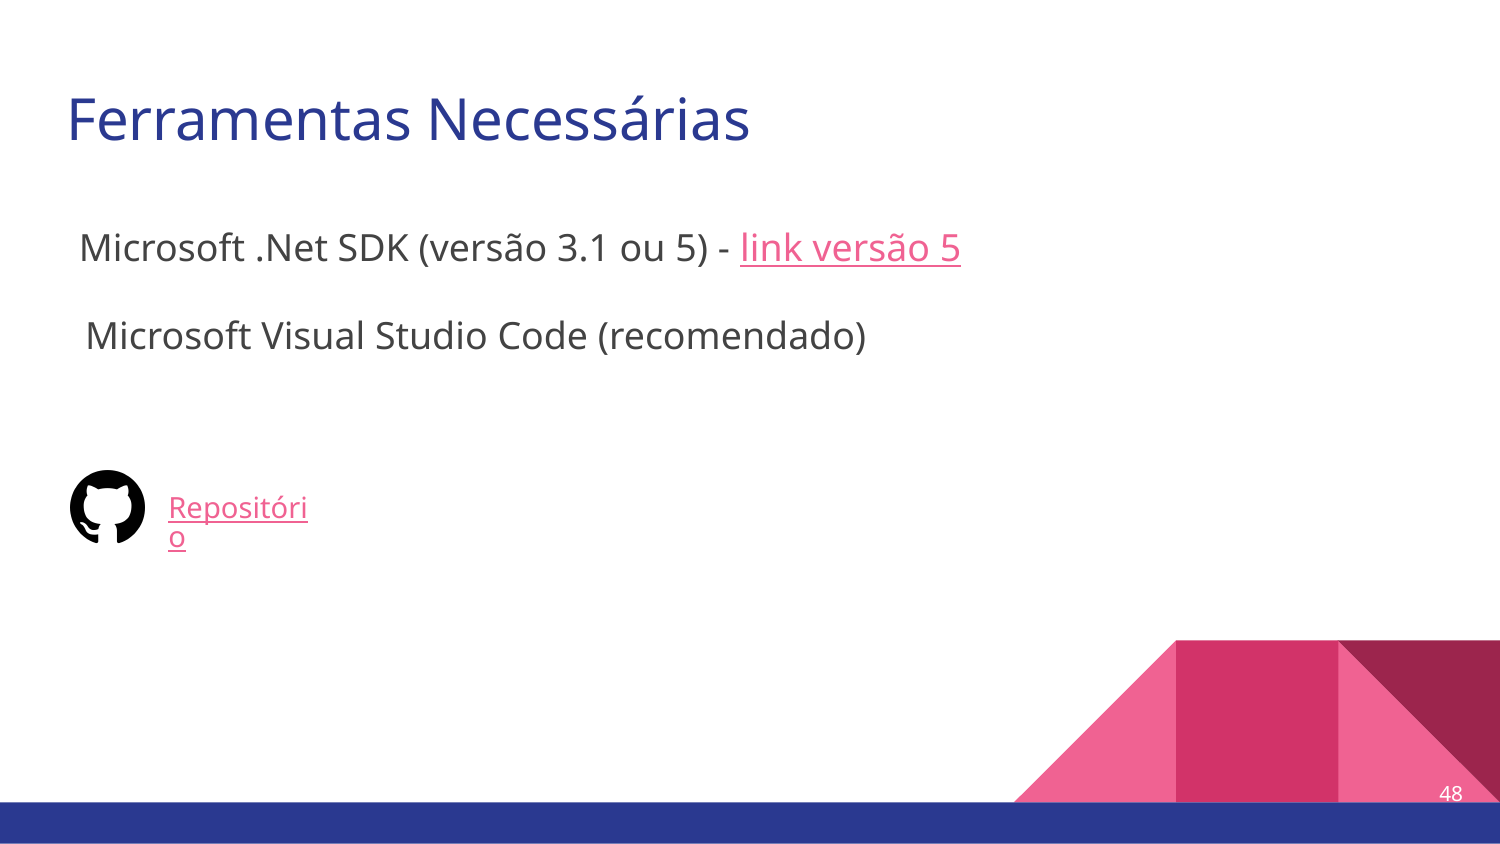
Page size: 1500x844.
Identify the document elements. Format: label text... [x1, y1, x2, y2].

list Microsoft Visual Studio Code (recomendado) [70, 290, 1468, 385]
list Microsoft .Net SDK (versão 3.1 ou 5) - link versão 5 [63, 201, 1462, 296]
text_box Repositório [153, 474, 334, 544]
slide_number ‹#› [1387, 762, 1478, 828]
picture [69, 469, 145, 545]
title Ferramentas Necessárias [51, 67, 1449, 167]
